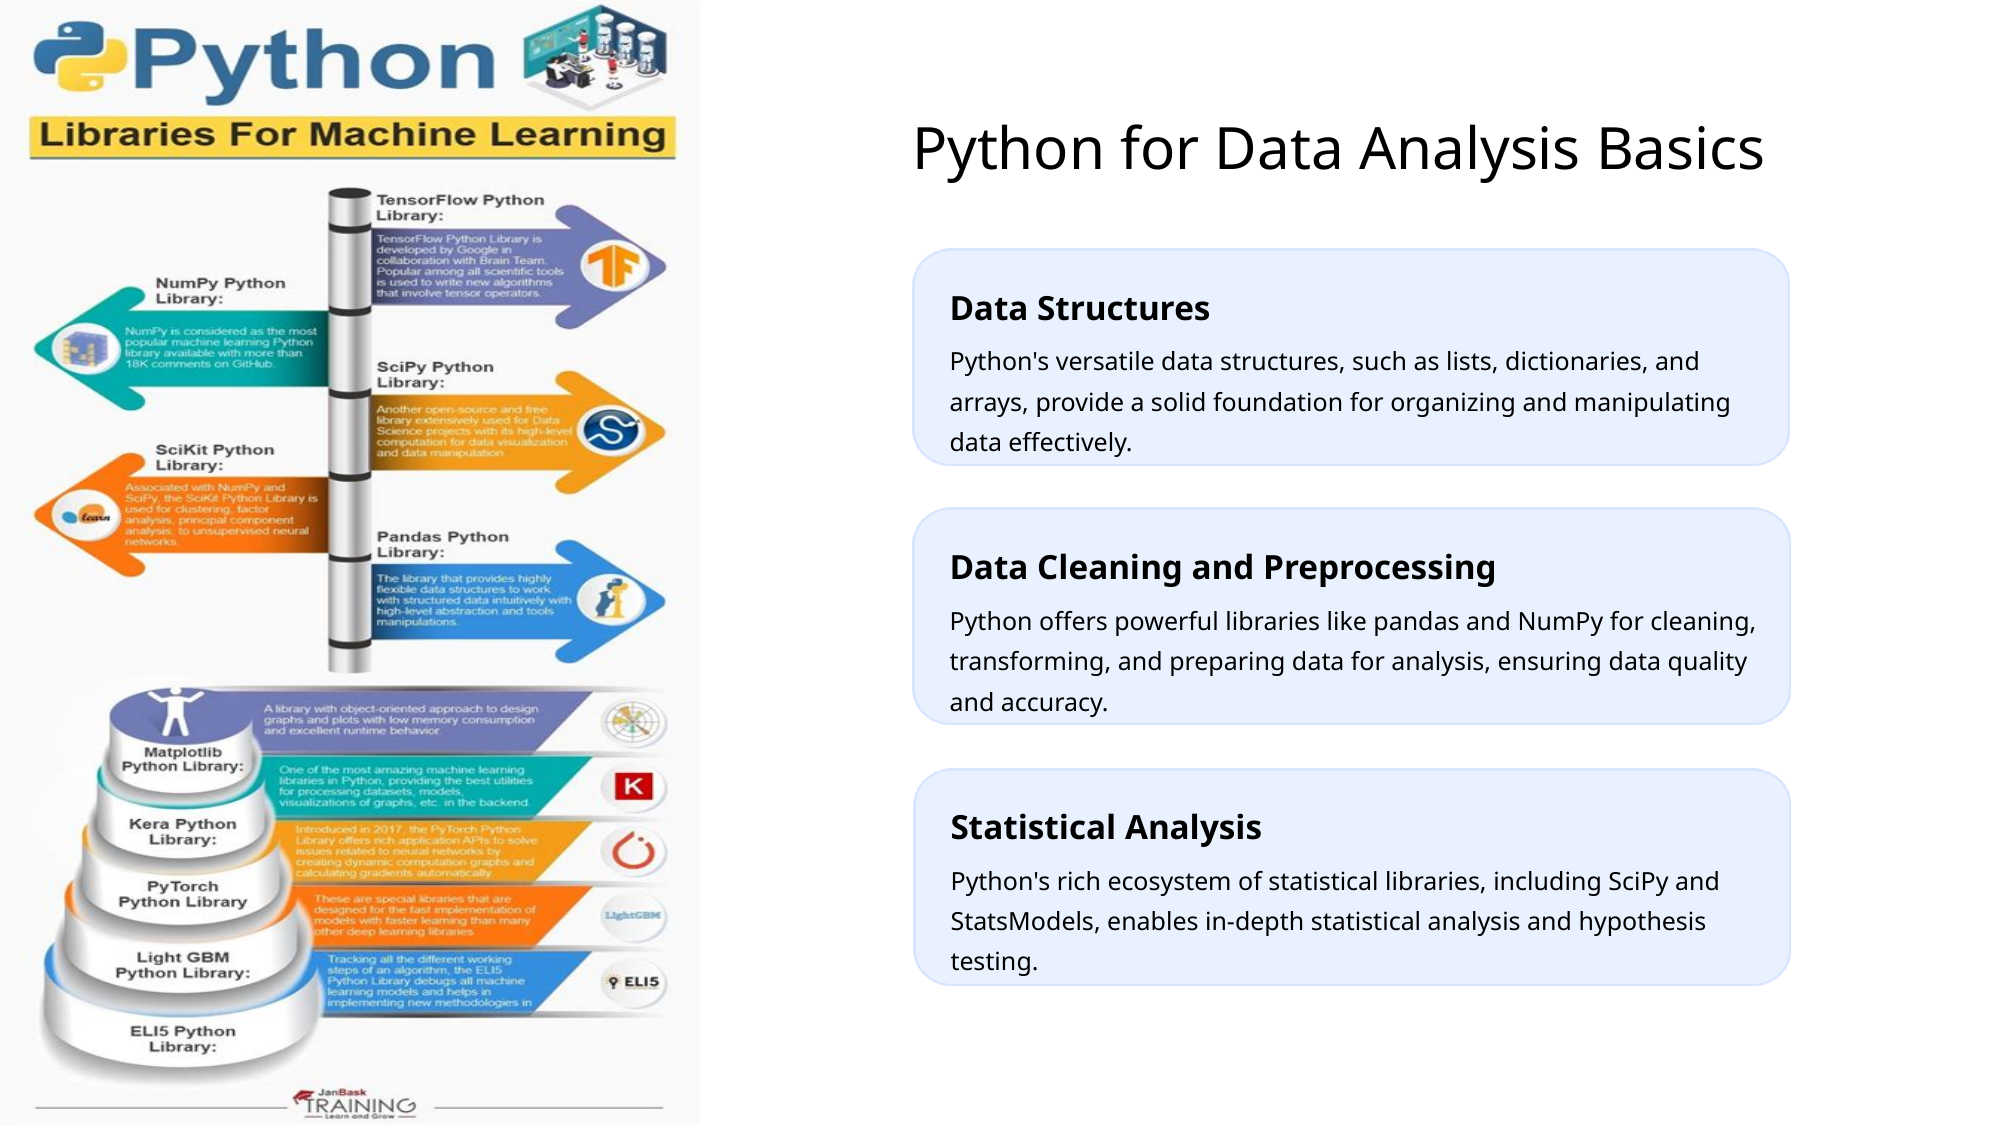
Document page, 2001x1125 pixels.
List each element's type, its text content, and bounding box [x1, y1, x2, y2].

picture [0, 0, 704, 1125]
picture [912, 507, 1791, 725]
picture [911, 248, 1790, 466]
title Python for Data Analysis Basics [897, 111, 1897, 180]
picture [913, 768, 1791, 986]
